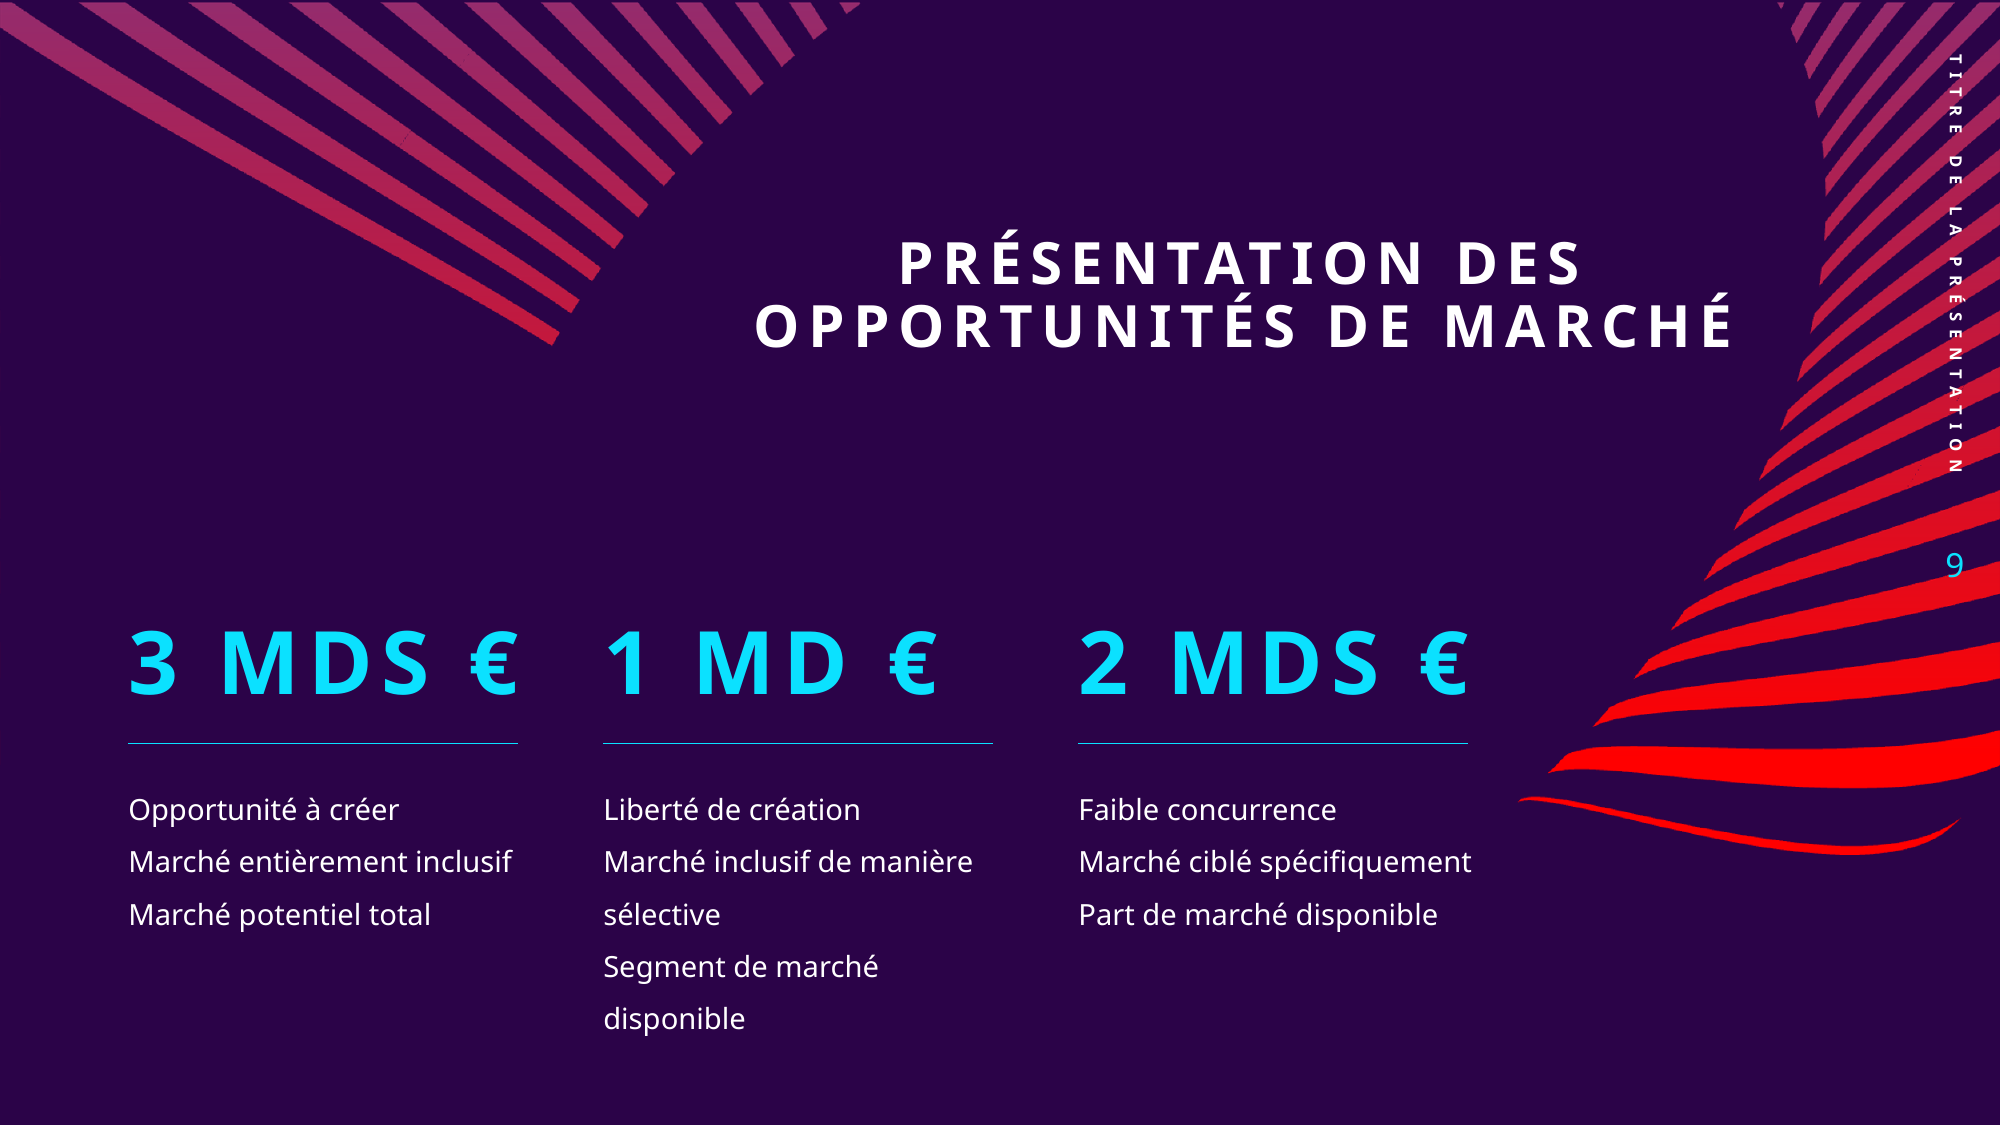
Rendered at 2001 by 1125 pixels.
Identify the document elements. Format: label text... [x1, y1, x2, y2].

list 3 Mds € [113, 557, 556, 721]
title Présentation des opportunités de marché [706, 226, 1780, 390]
footer TITRE DE LA PRÉSENTATION [1926, 33, 1987, 489]
list 2 Mds € [1063, 557, 1506, 721]
list 1 Md € [588, 557, 1031, 721]
list Opportunité à créer Marché entièrement inclusif Marché potentiel total [113, 766, 556, 990]
list Faible concurrence Marché ciblé spécifiquement Part de marché disponible [1063, 766, 1506, 990]
picture [0, 0, 2000, 1125]
list Liberté de création Marché inclusif de manière sélective Segment de marché disponible [588, 766, 1031, 990]
slide_number 9 [1889, 519, 1980, 615]
